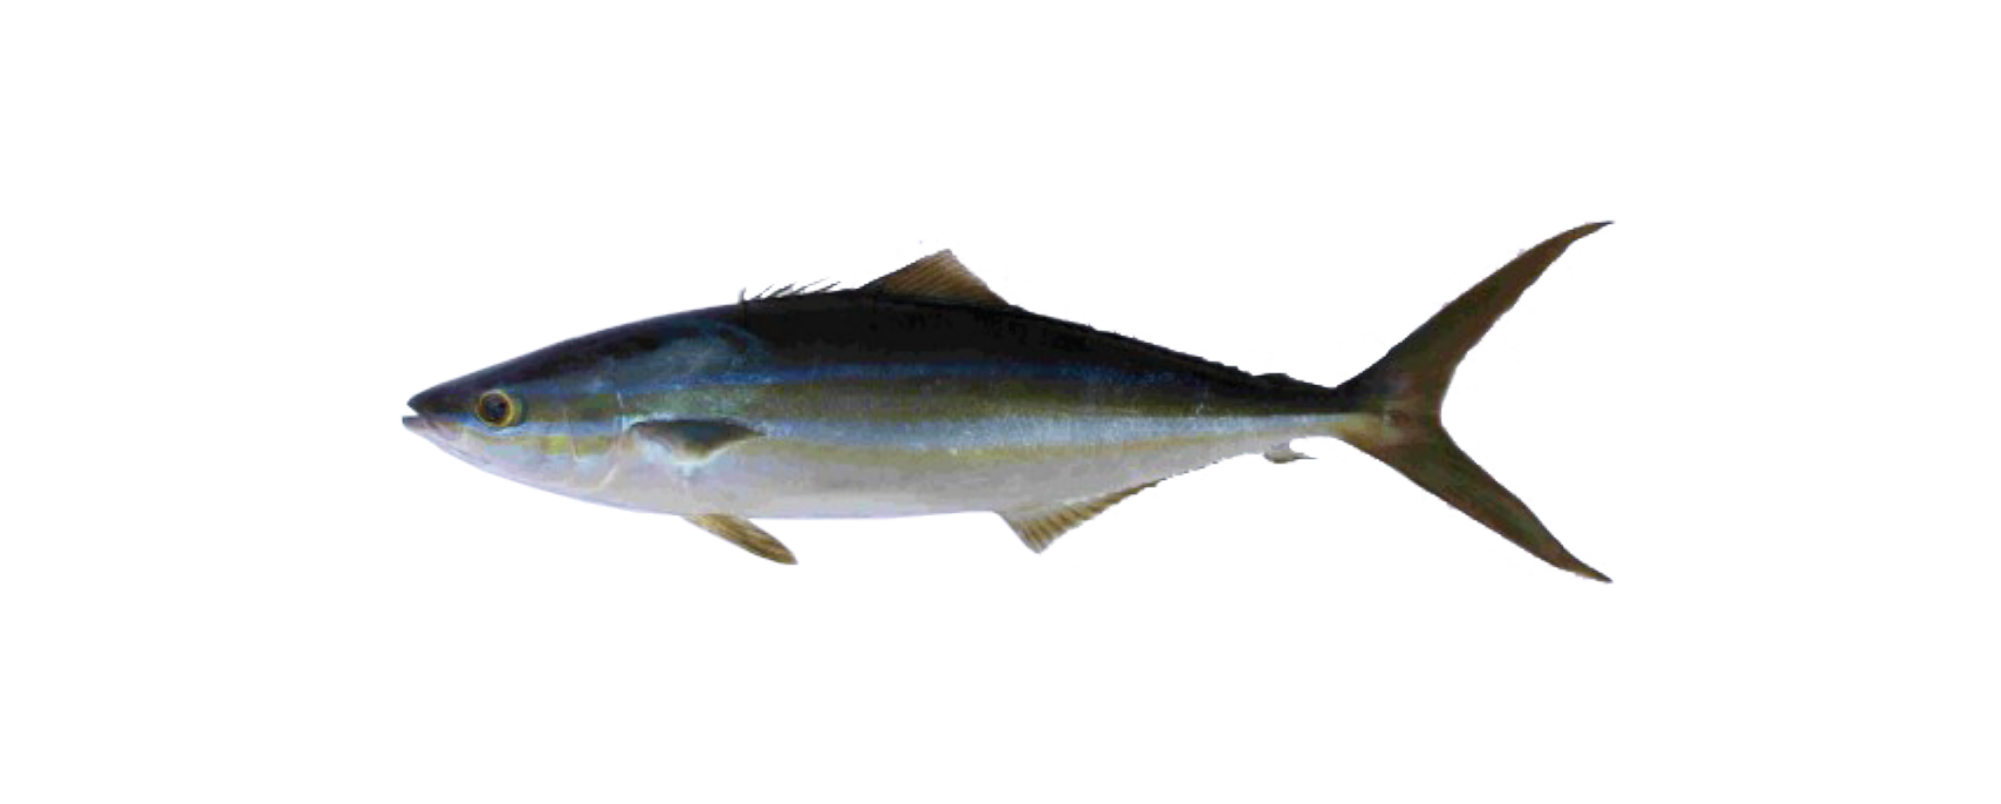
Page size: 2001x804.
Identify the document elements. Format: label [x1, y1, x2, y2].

picture [341, 176, 1659, 627]
